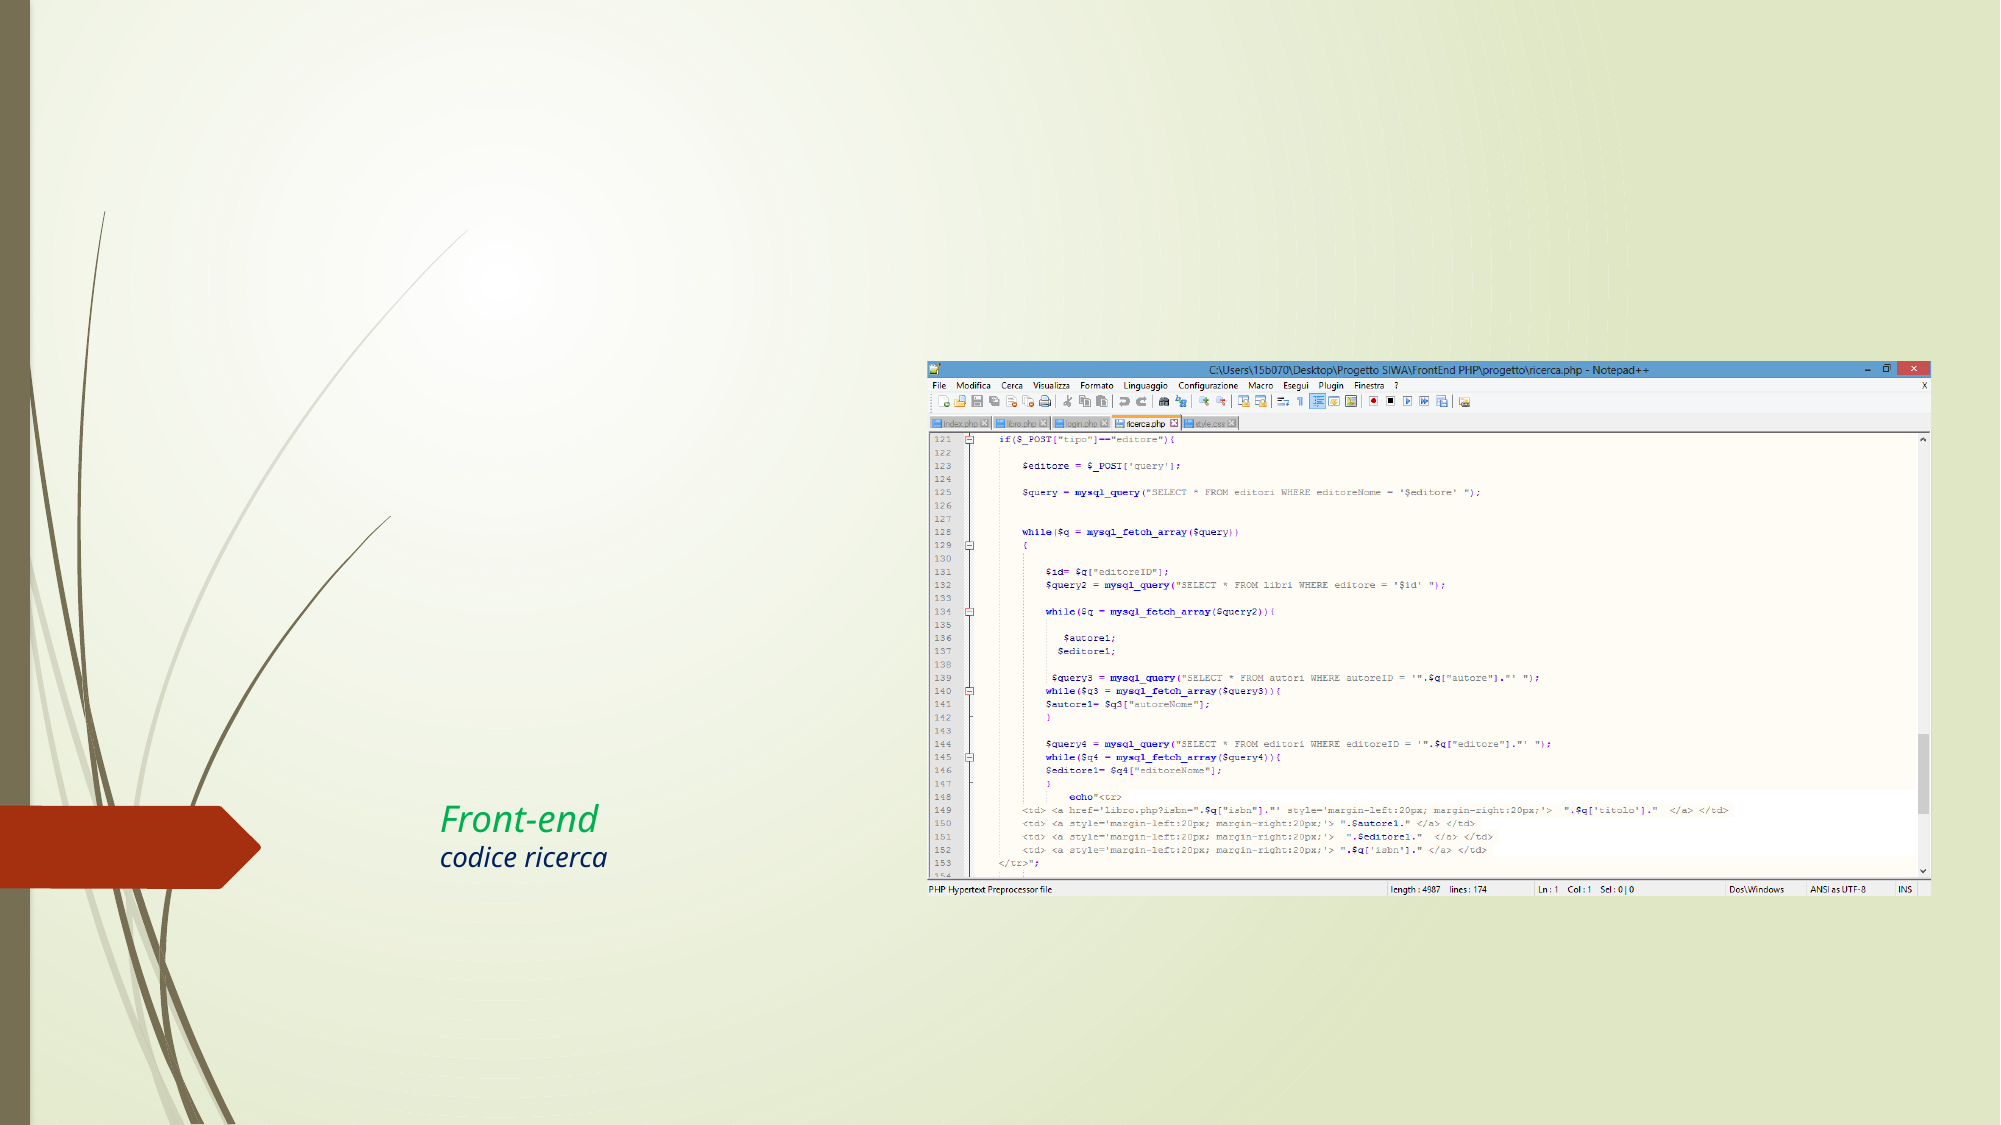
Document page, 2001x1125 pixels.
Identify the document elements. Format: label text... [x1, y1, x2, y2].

picture [926, 360, 1932, 896]
title Front-end codice ricerca [424, 787, 922, 881]
